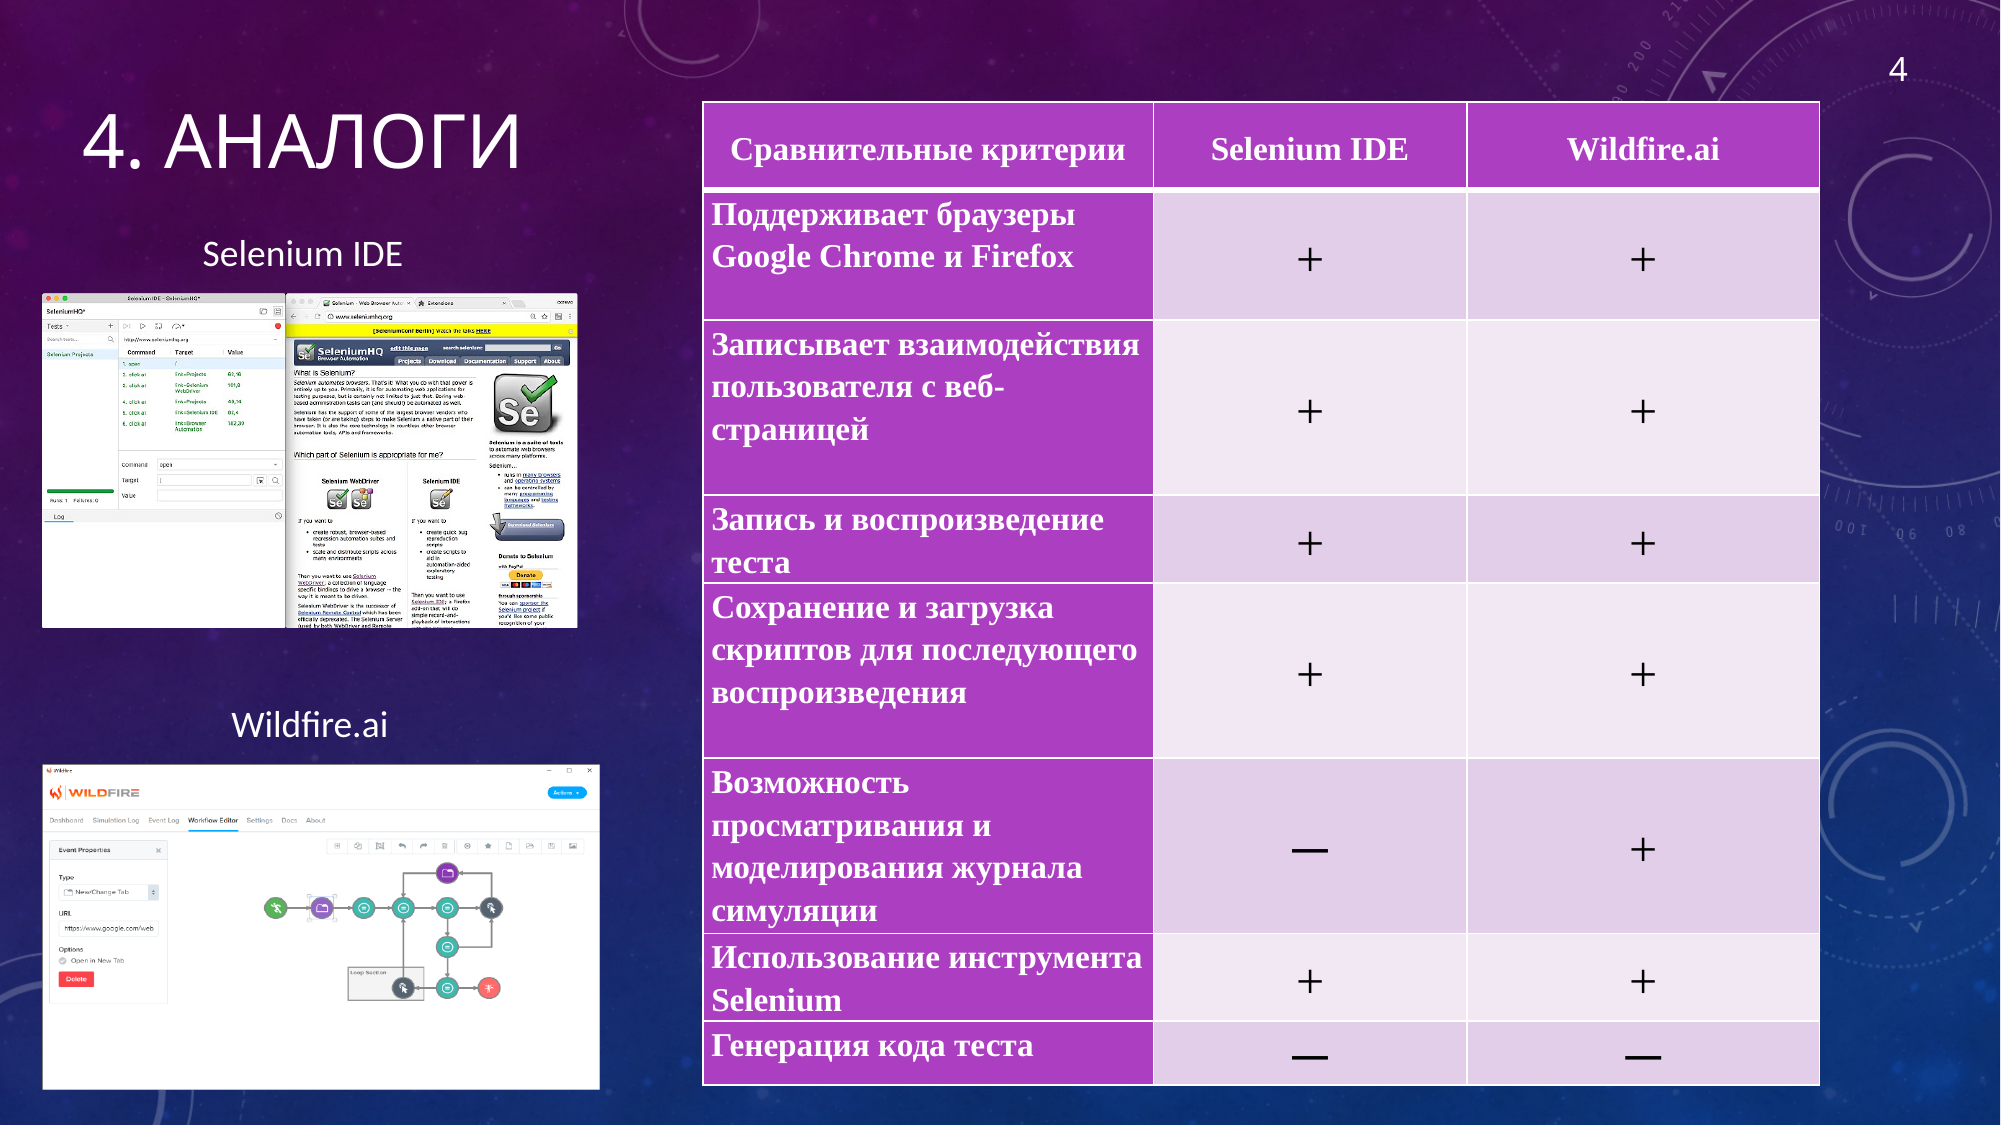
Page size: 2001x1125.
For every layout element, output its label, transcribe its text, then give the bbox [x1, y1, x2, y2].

table_cell + [1468, 193, 1819, 319]
table_cell Сохранение и загрузка скриптов для последующего воспроизведения [704, 584, 1153, 757]
table_cell Записывает взаимодействия пользователя с веб-страницей [704, 321, 1153, 494]
table_cell + [1154, 496, 1466, 582]
table_cell + [1468, 584, 1819, 757]
title 4. Аналоги [67, 19, 1730, 258]
text_box Selenium IDE [42, 221, 564, 282]
text_box Wildfire.ai [140, 692, 480, 753]
table_cell + [1468, 934, 1819, 1020]
table_cell Запись и воспроизведение теста [704, 496, 1153, 582]
table_cell + [1154, 934, 1466, 1020]
table_cell + [1154, 321, 1466, 494]
table_cell + [1468, 321, 1819, 494]
table_cell Возможность просматривания и моделирования журнала симуляции [704, 759, 1153, 933]
table_cell Использование инструмента Selenium [704, 934, 1153, 1020]
table_cell Поддерживает браузеры Google Chrome и Firefox [704, 193, 1153, 319]
table_cell ─ [1154, 1022, 1466, 1084]
table_cell ─ [1468, 1022, 1819, 1084]
table_cell + [1154, 193, 1466, 319]
slide_number 4 [1832, 40, 1923, 103]
table_header Selenium IDE [1154, 103, 1466, 187]
table_header Wildfire.ai [1468, 103, 1819, 187]
table_cell ─ [1154, 759, 1466, 933]
table_cell + [1154, 584, 1466, 757]
table_header Сравнительные критерии [704, 103, 1153, 187]
picture [0, 0, 2001, 1125]
table_cell + [1468, 496, 1819, 582]
table_cell + [1468, 759, 1819, 933]
table_cell Генерация кода теста [704, 1022, 1153, 1084]
